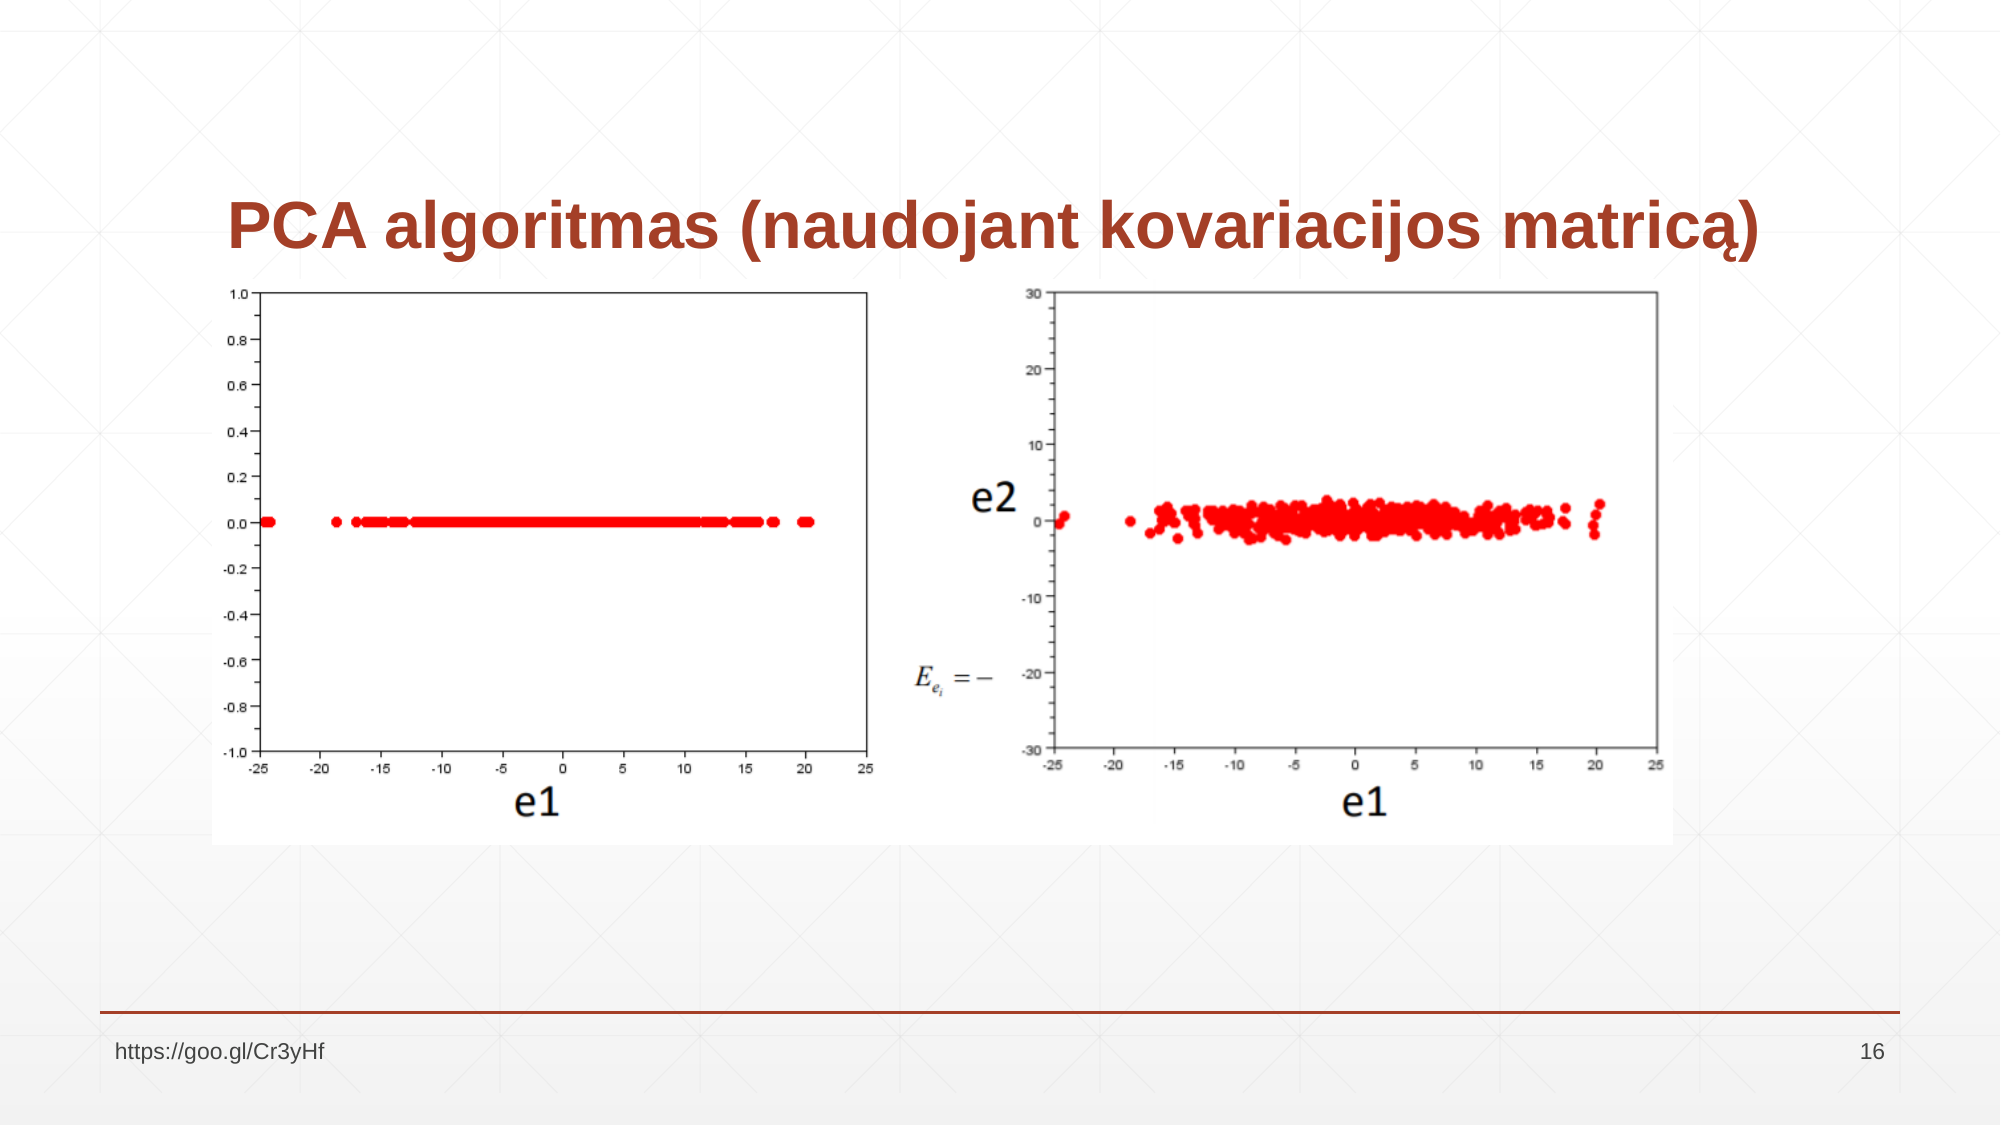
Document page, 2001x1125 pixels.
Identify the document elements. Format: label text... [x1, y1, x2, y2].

footer https://goo.gl/Cr3yHf [99, 1031, 1106, 1069]
picture [212, 279, 1673, 845]
title PCA algoritmas (naudojant kovariacijos matricą) [212, 82, 1788, 271]
slide_number 16 [1749, 1031, 1901, 1069]
